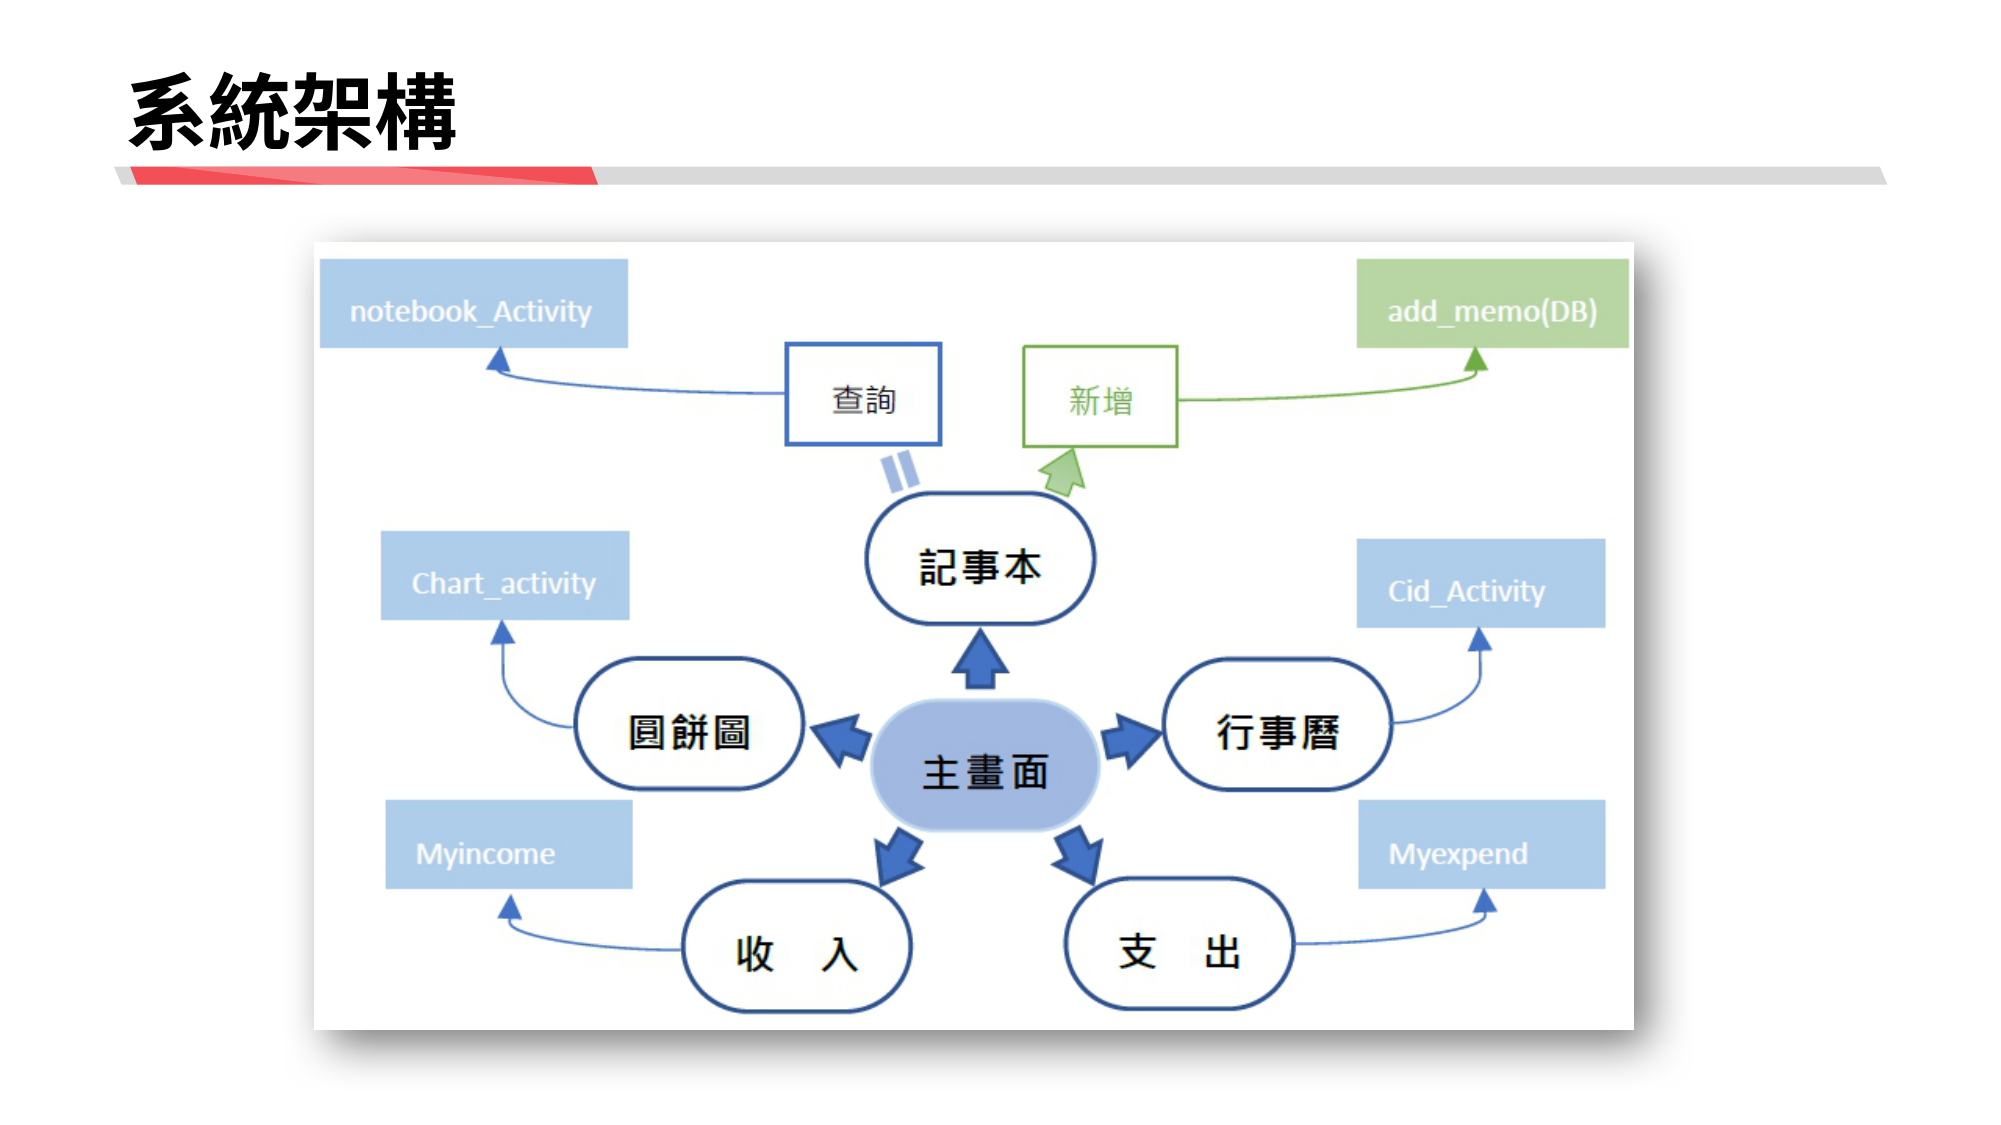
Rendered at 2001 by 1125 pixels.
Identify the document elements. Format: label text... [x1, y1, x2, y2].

title 系統架構 [109, 0, 1890, 169]
picture [314, 242, 1634, 1030]
